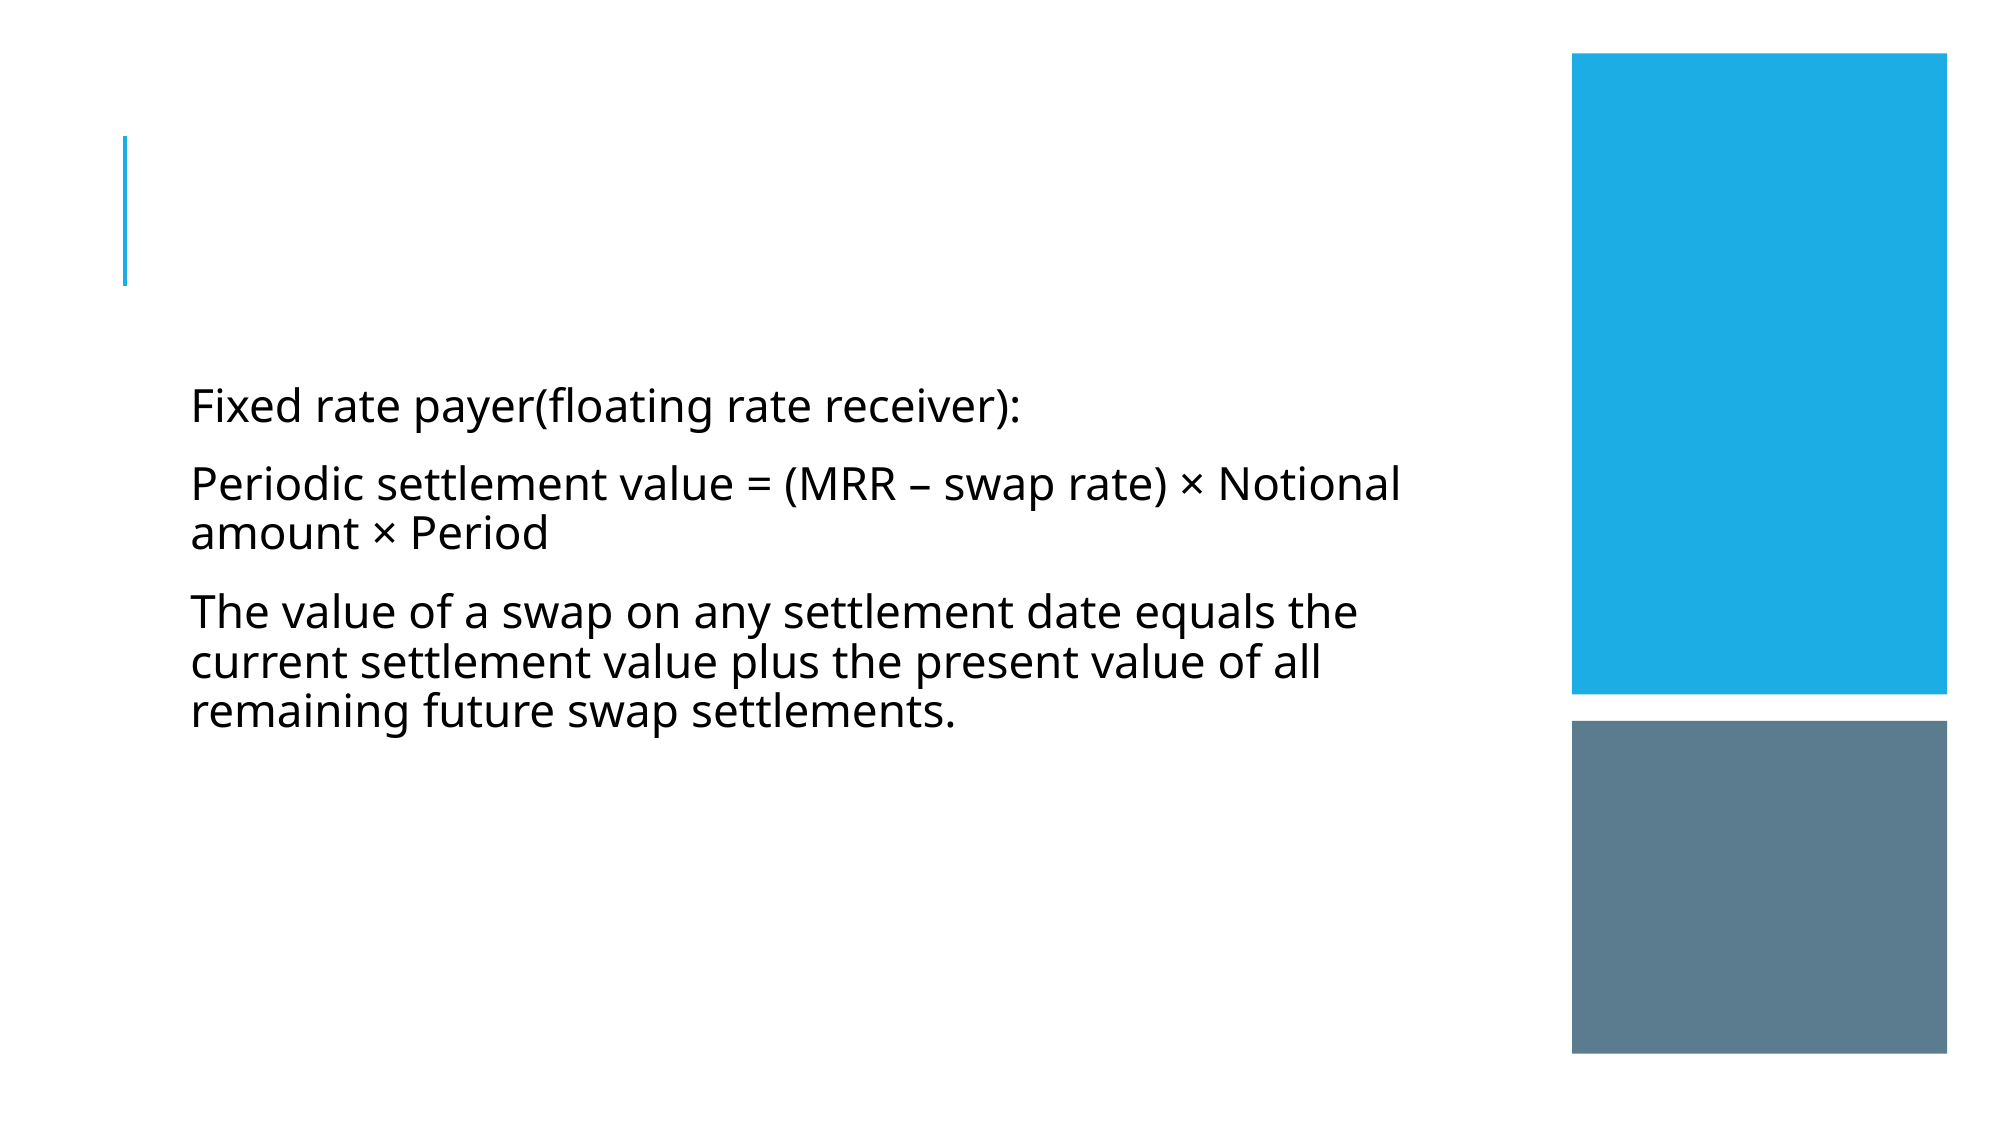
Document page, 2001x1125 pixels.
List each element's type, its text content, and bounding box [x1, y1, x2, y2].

list Fixed rate payer(floating rate receiver): Periodic settlement value = (MRR – swap rate) × Notional amount × Period The value of a swap on any settlement date equals the current settlement value plus the present value of all remaining future swap settlements. [168, 375, 1484, 1035]
text_box [1571, 720, 1948, 1055]
text_box [1571, 52, 1948, 696]
